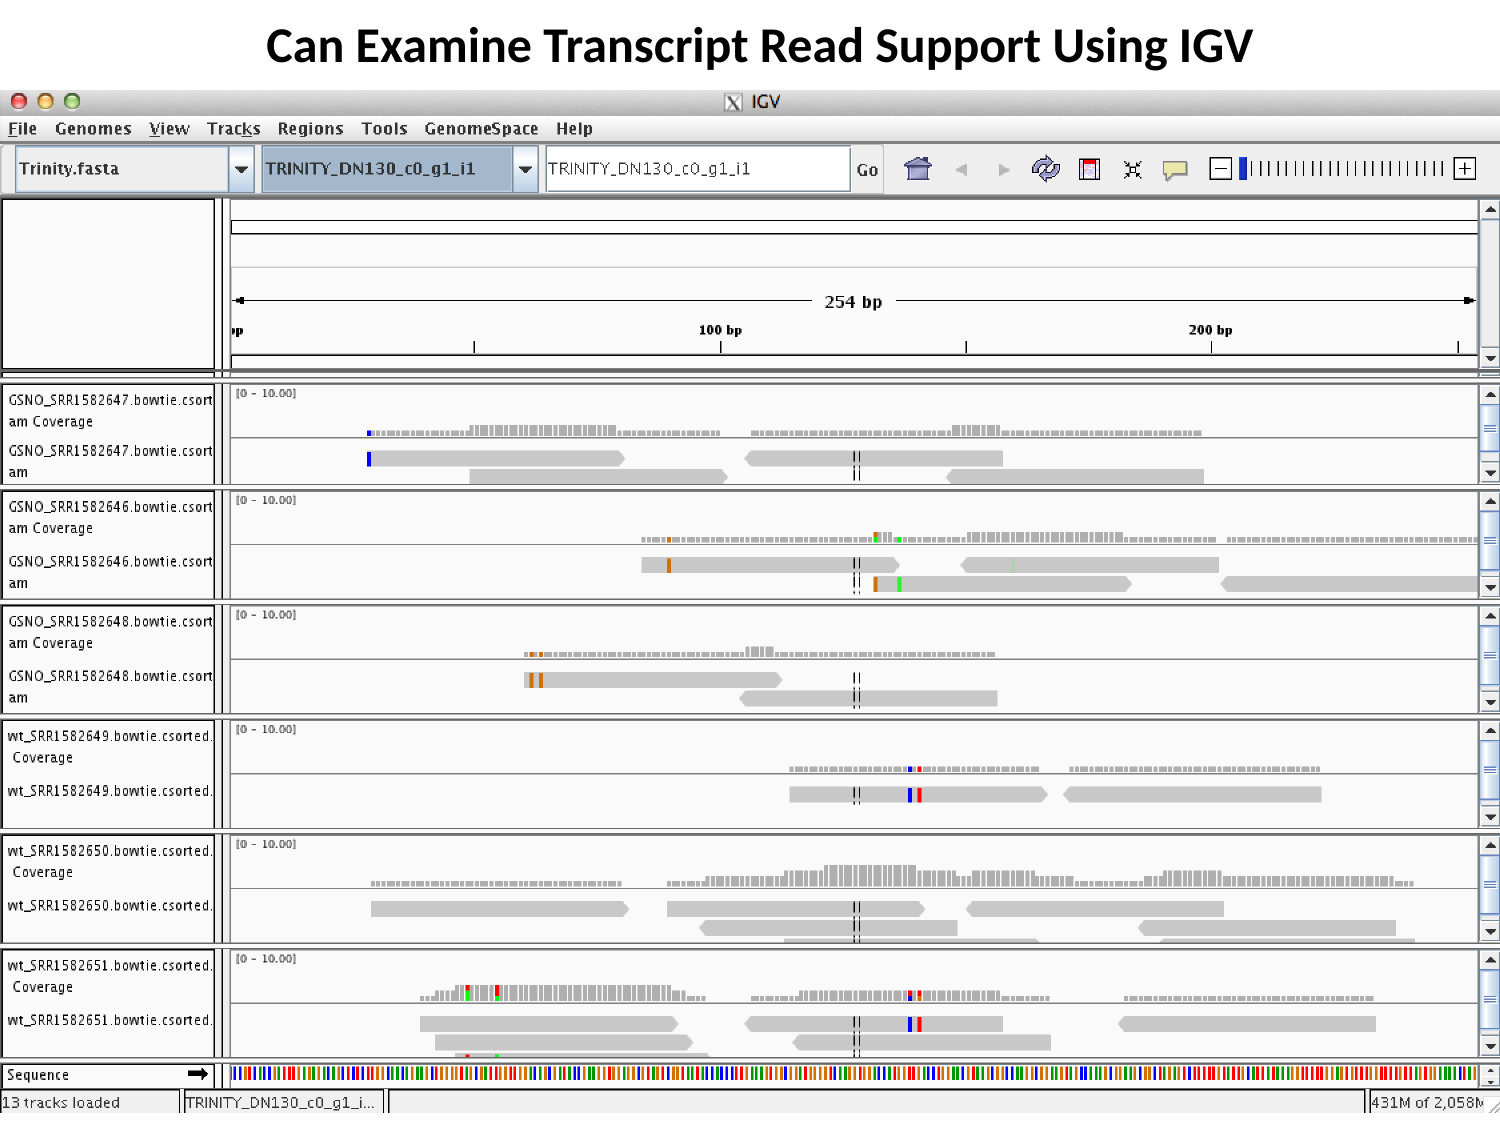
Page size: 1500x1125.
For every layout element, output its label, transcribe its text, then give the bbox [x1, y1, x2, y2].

picture [0, 89, 1500, 1114]
text_box Can Examine Transcript Read Support Using IGV [251, 4, 1269, 80]
